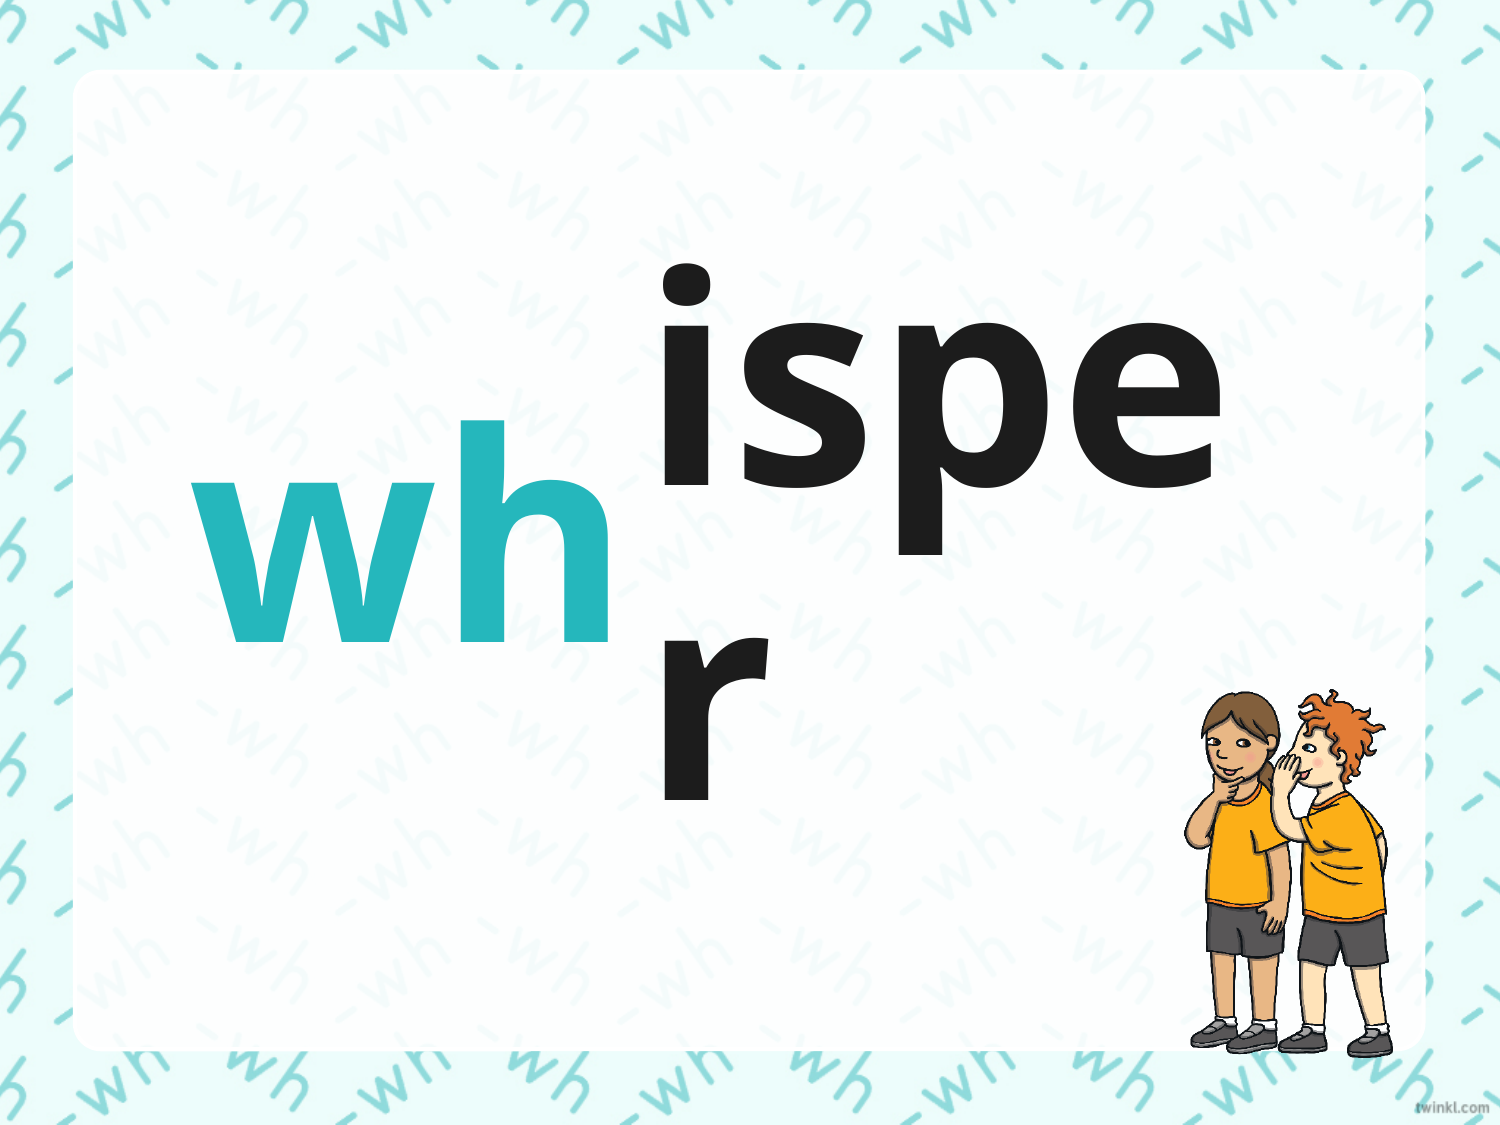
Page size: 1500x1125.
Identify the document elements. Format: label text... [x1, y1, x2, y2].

text_box wh [140, 442, 679, 654]
title isper [561, 440, 1315, 656]
picture [0, 0, 1500, 1125]
